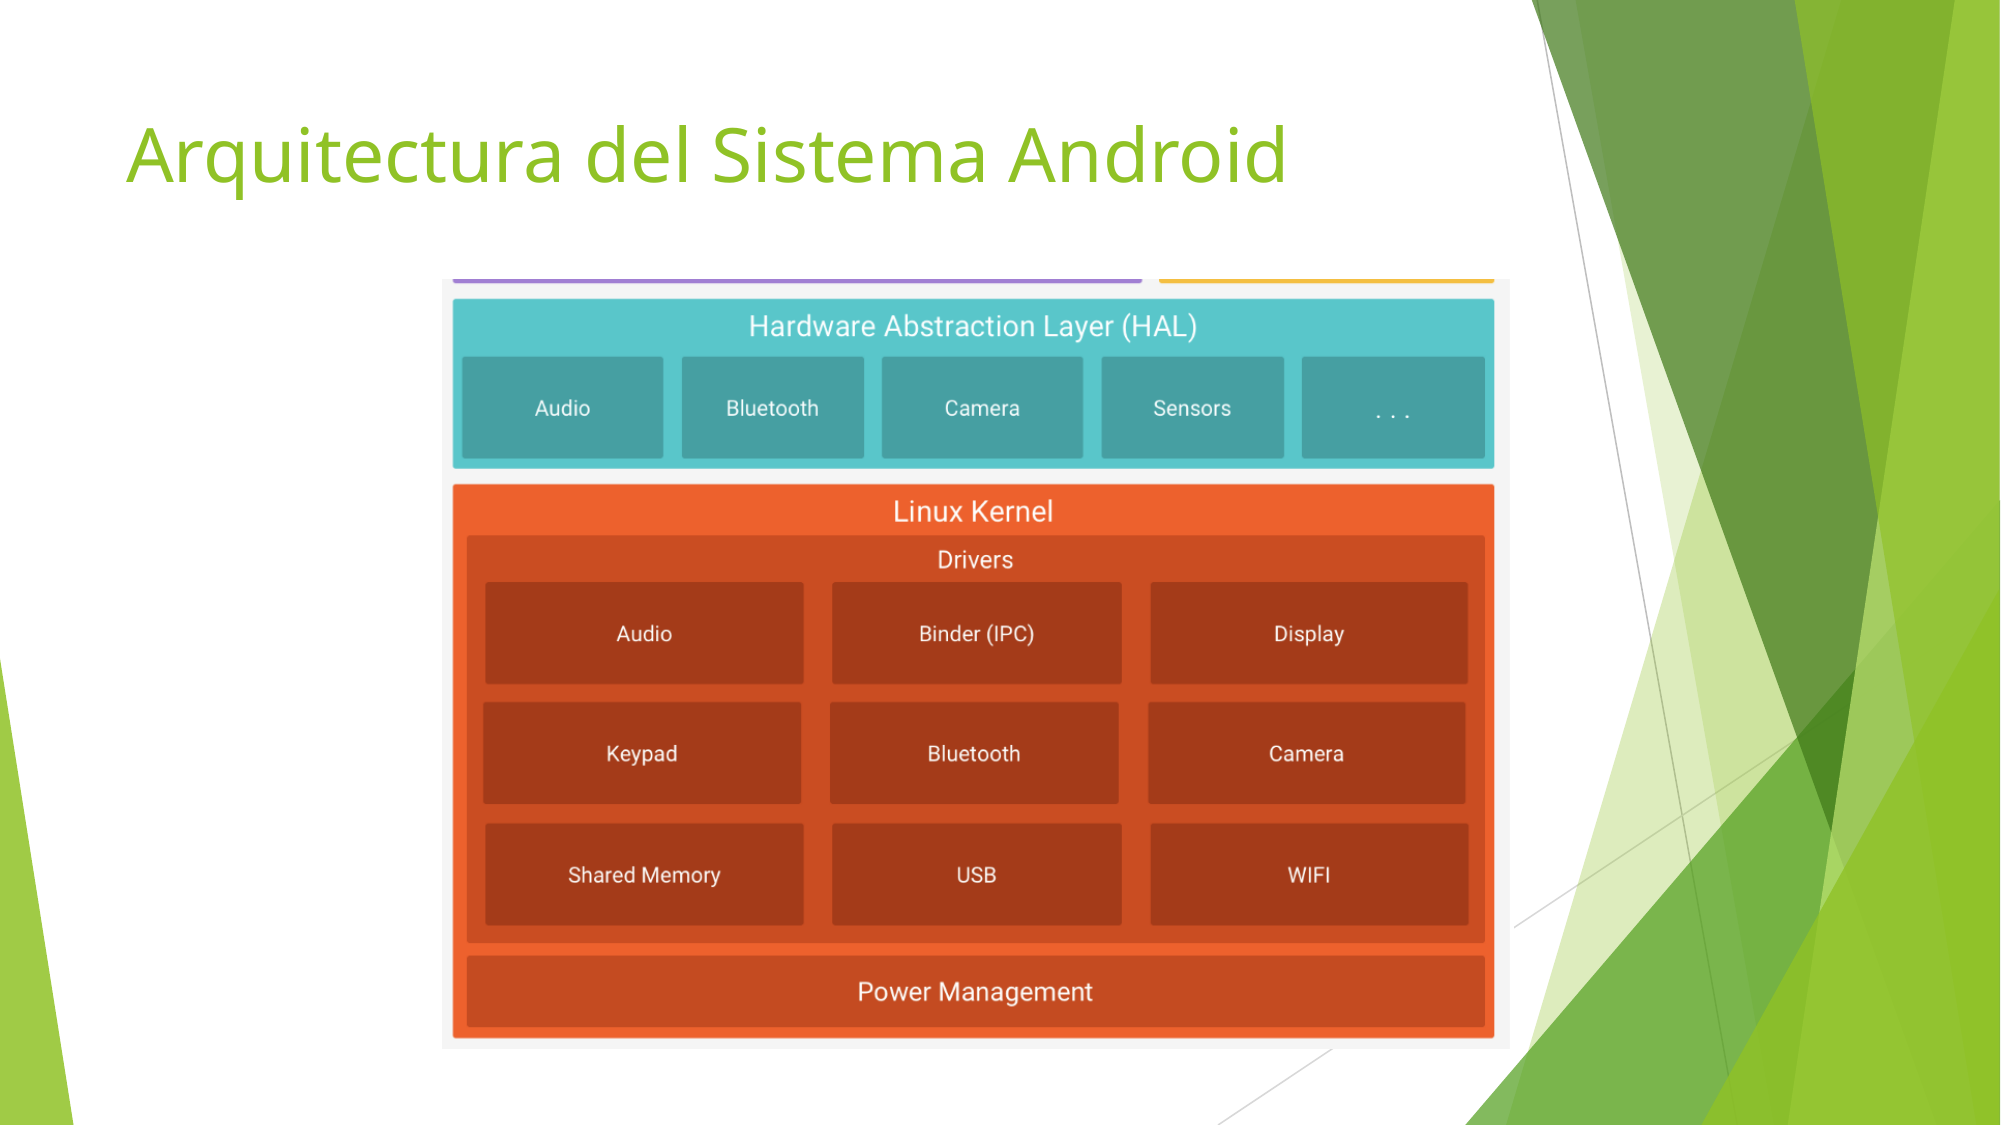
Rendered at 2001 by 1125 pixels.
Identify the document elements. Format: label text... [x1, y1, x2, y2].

picture [441, 279, 1514, 1050]
title Arquitectura del Sistema Android [111, 99, 1522, 317]
